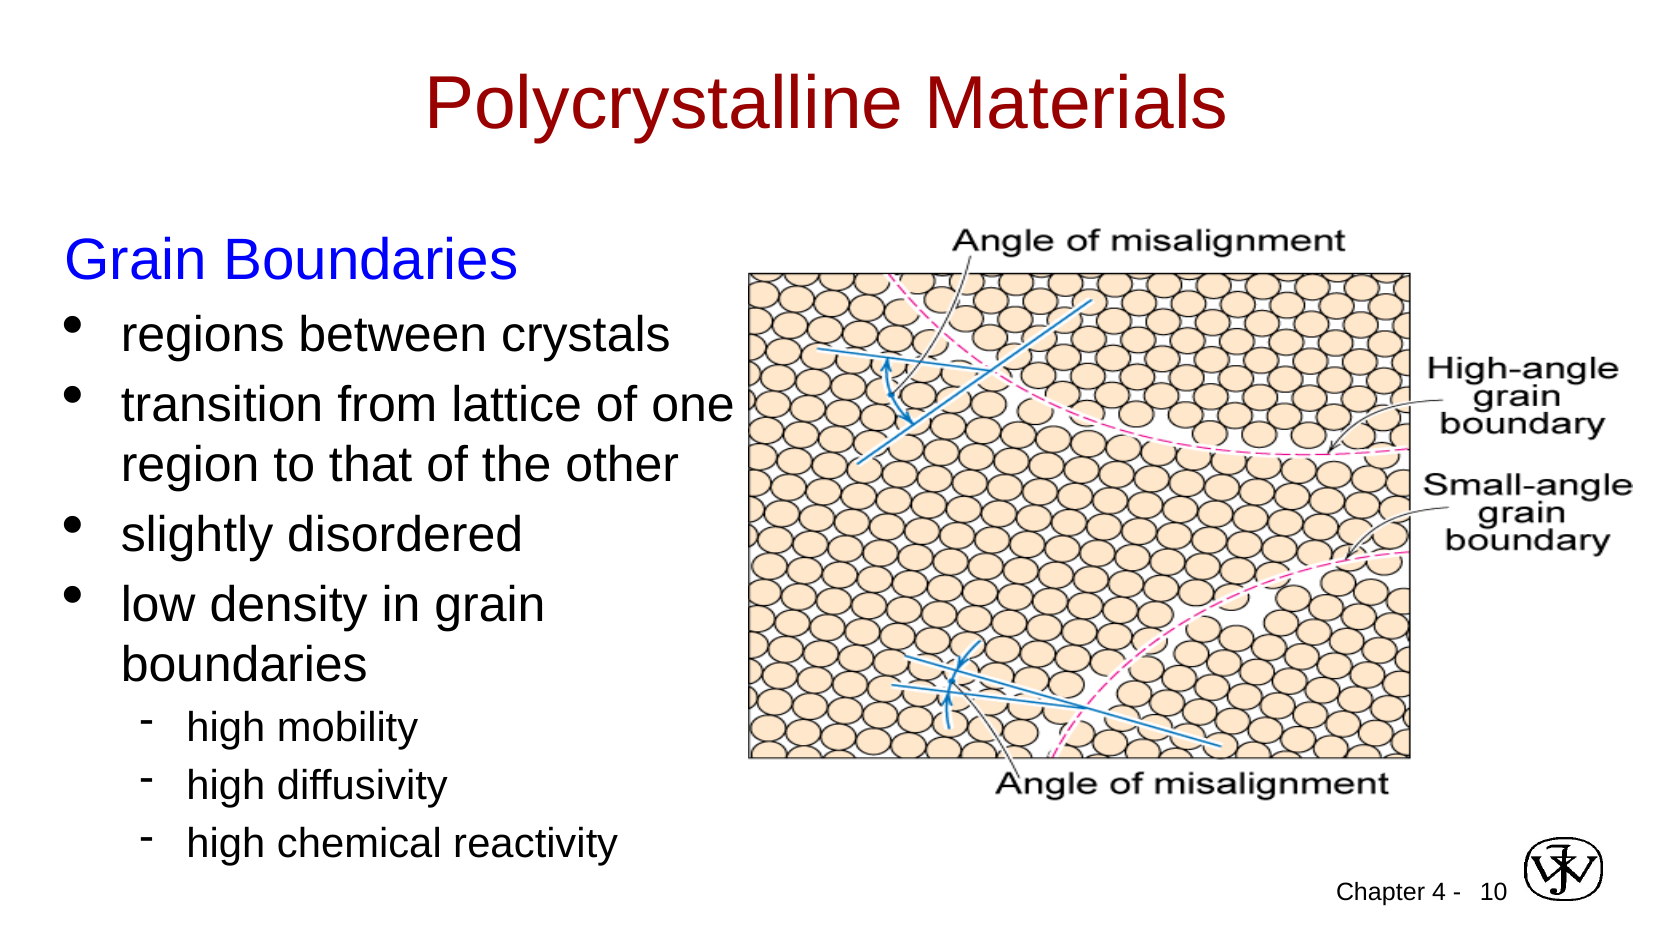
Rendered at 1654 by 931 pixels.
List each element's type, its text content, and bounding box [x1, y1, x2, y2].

text_box Grain Boundaries regions between crystals transition from lattice of one region to that of the other slightly disordered low density in grain boundaries high mobility high diffusivity high chemical reactivity [49, 213, 763, 751]
picture [748, 225, 1633, 805]
text_box <number> [1387, 868, 1601, 917]
text_box Polycrystalline Materials [68, 51, 1585, 145]
picture [1524, 837, 1603, 901]
